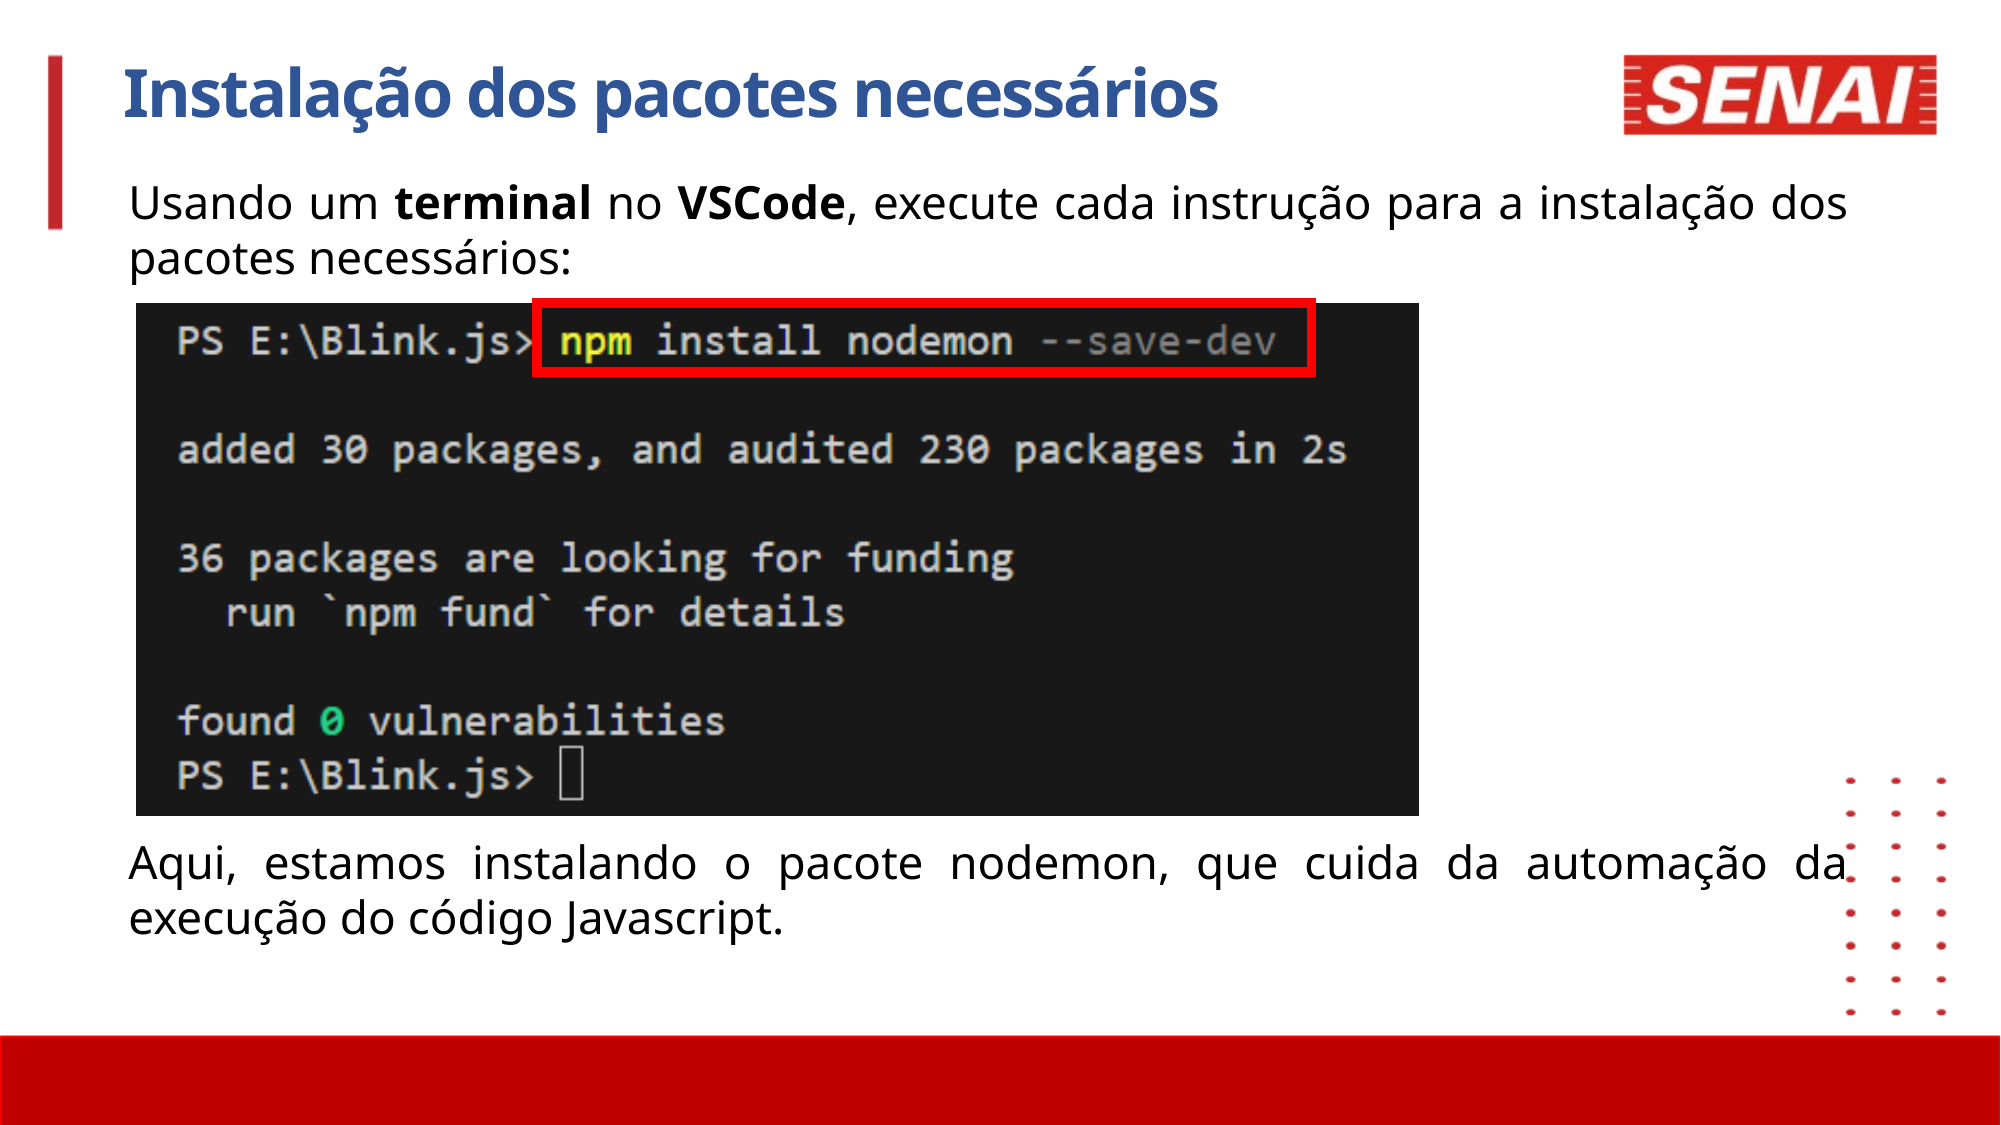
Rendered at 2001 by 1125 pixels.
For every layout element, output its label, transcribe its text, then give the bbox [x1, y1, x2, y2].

text_box Instalação dos pacotes necessários [108, 52, 1539, 141]
picture [0, 0, 2001, 1125]
text_box Usando um terminal no VSCode, execute cada instrução para a instalação dos pacotes necessários: Aqui, estamos instalando o pacote nodemon, que cuida da automação da execução do código Javascript. [113, 166, 1864, 951]
